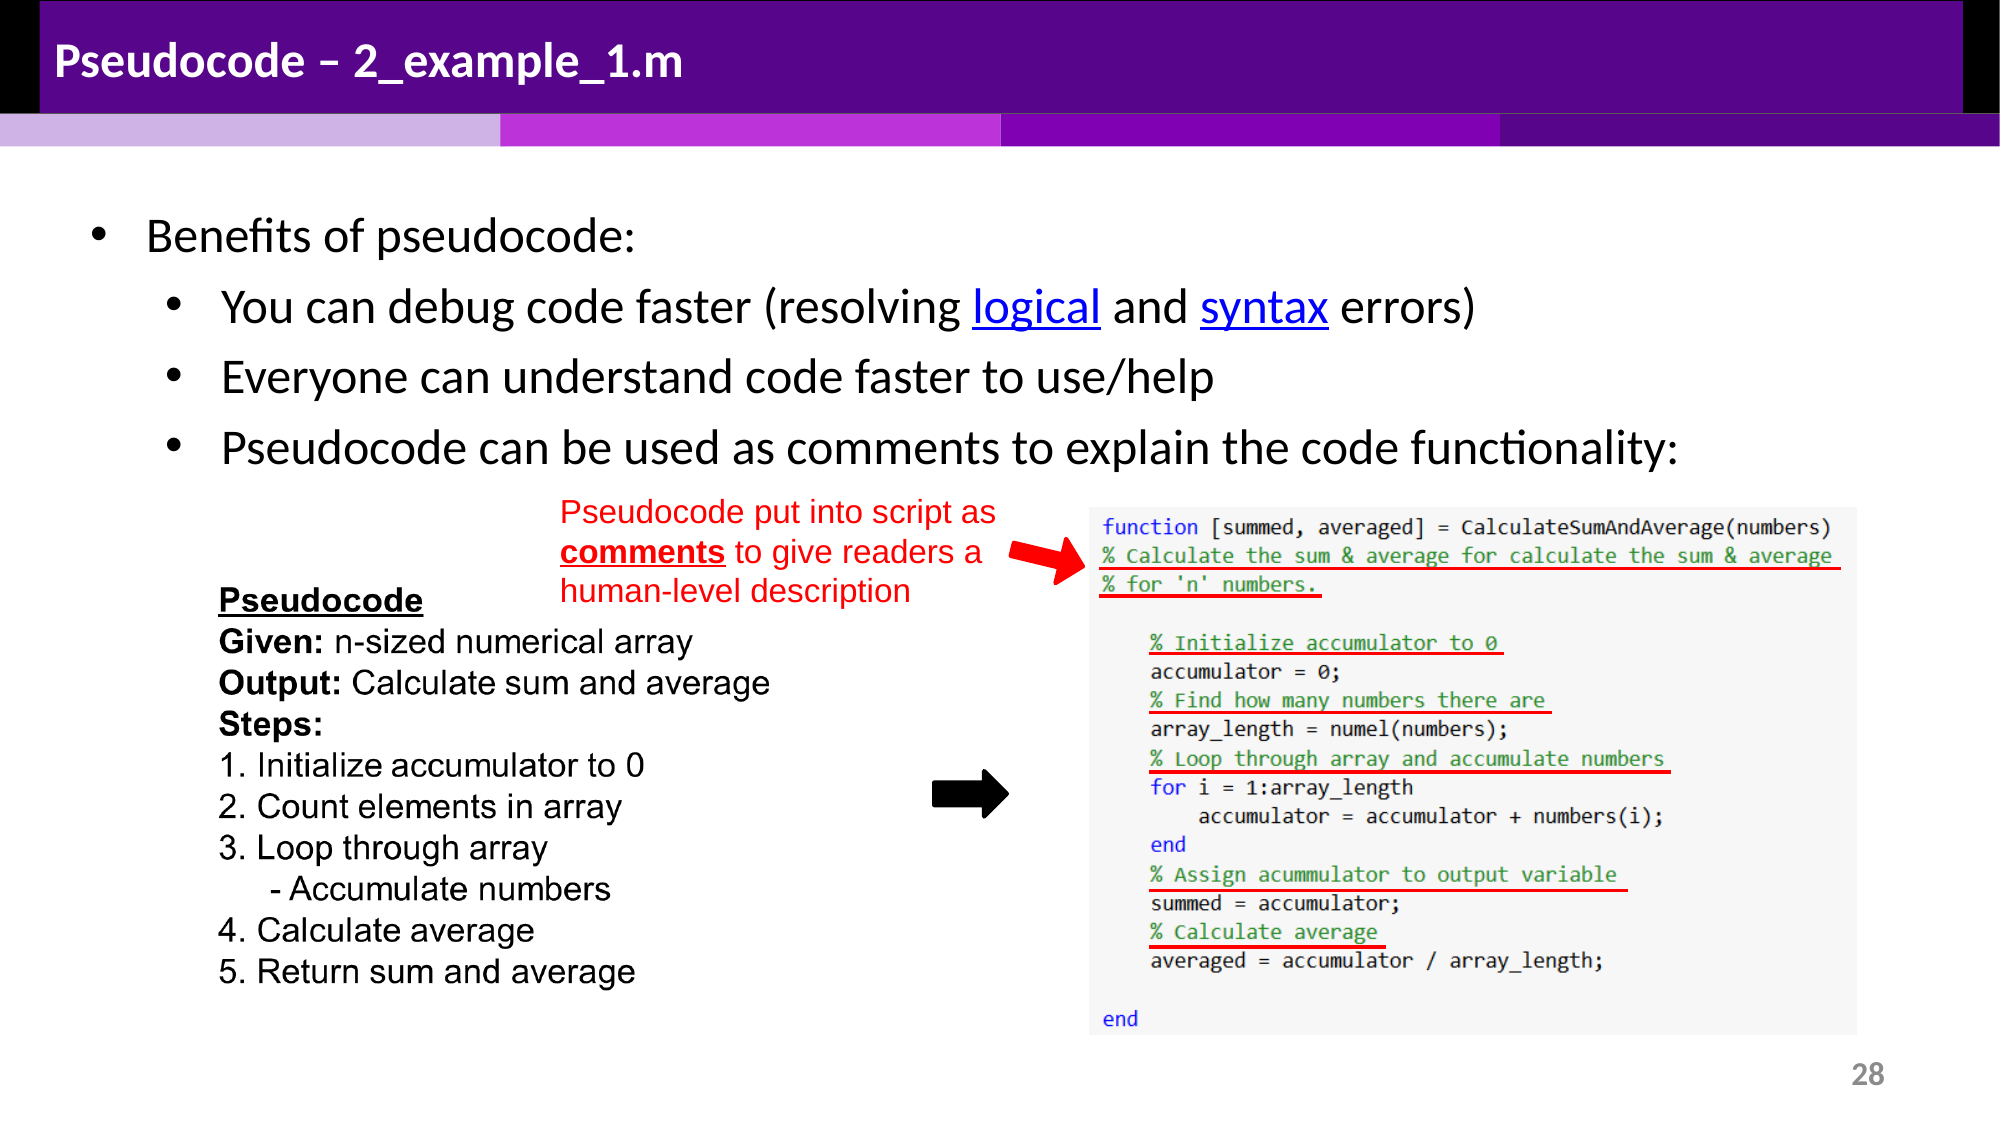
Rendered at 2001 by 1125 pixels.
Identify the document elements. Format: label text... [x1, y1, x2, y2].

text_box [197, 482, 1858, 1035]
text_box Pseudocode – 2_example_1.m [39, 1, 1963, 113]
text_box Benefits of pseudocode: You can debug code faster (resolving logical and syntax errors) Everyone can understand code faster to use/help Pseudocode can be used as comments to explain the code functionality: [75, 195, 1893, 916]
